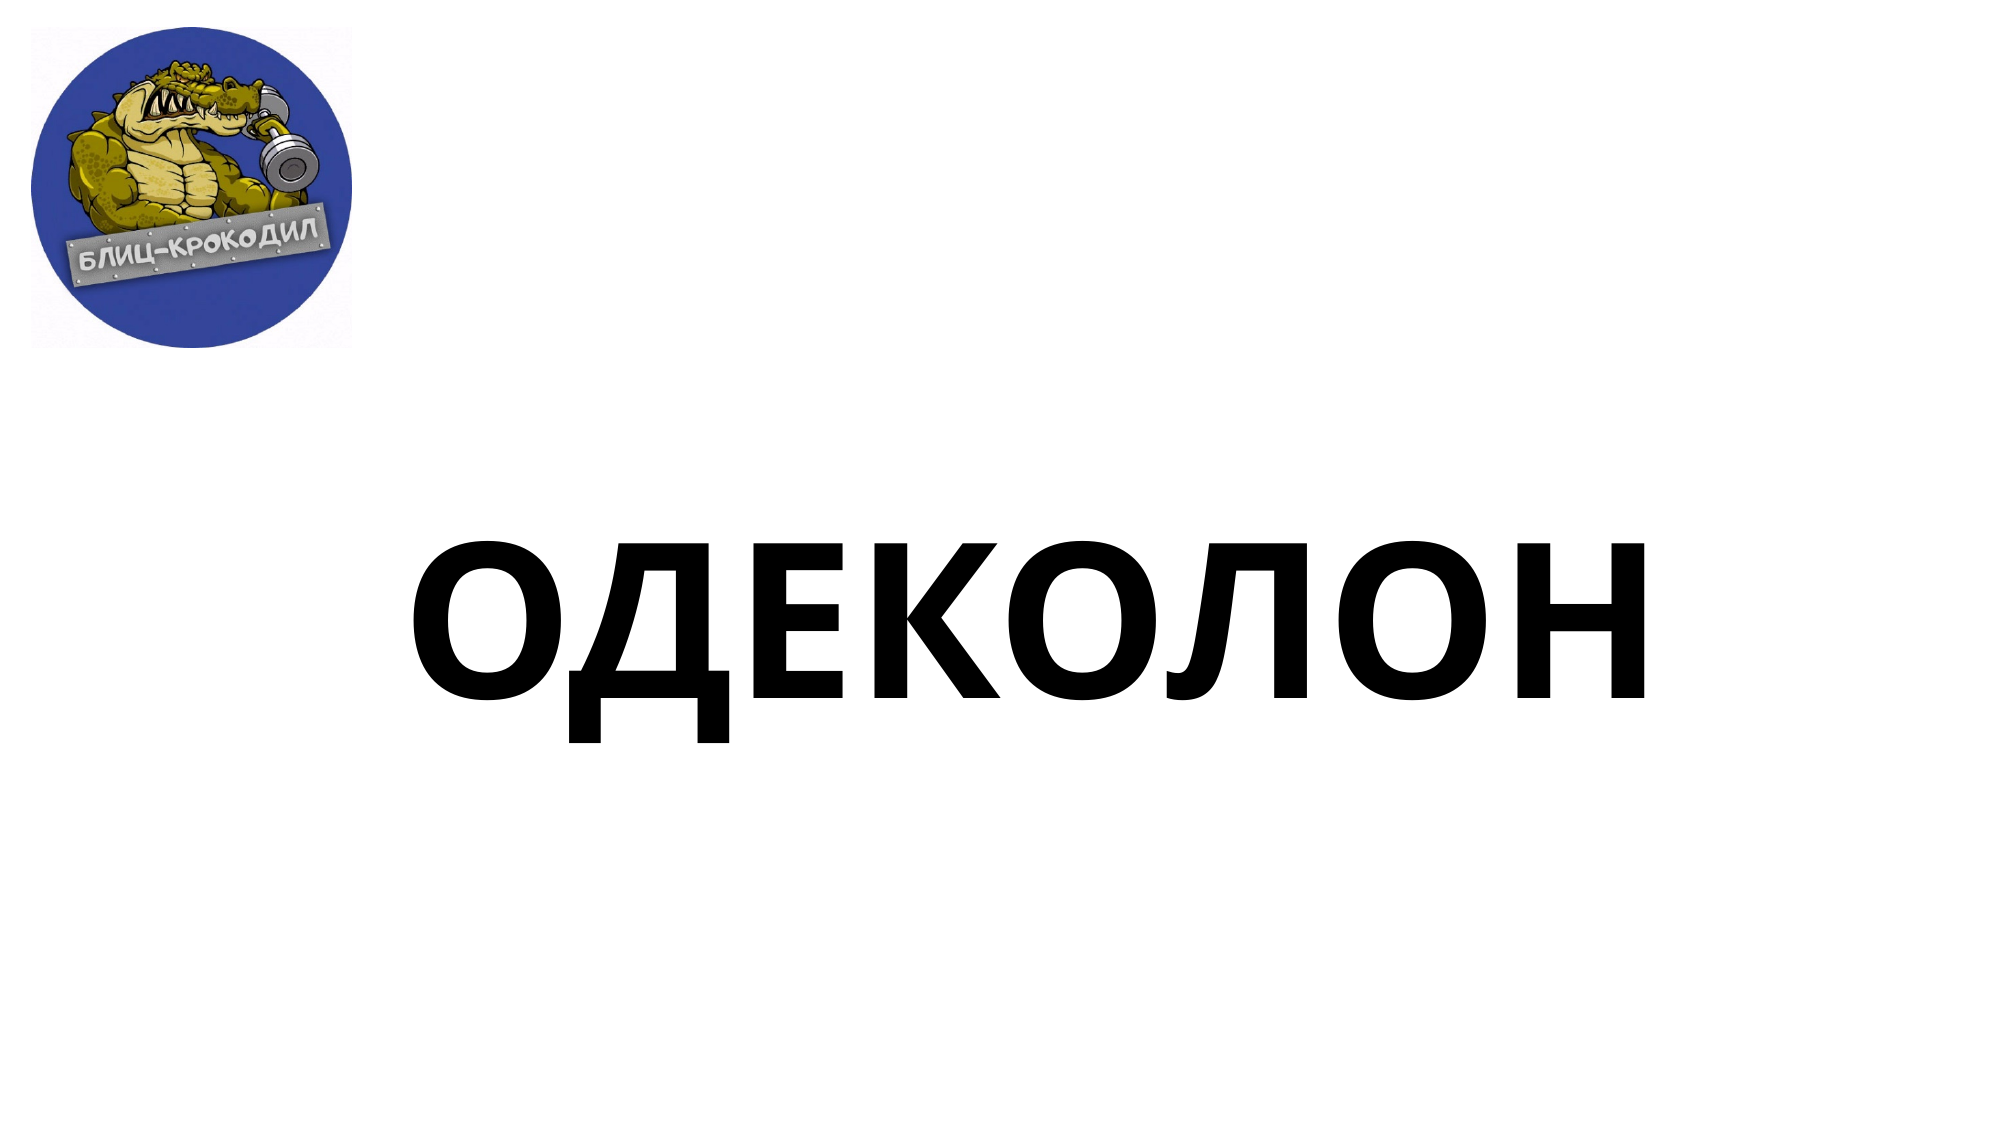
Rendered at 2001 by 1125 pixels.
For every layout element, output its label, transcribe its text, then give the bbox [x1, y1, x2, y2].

title ОДЕКОЛОН [282, 361, 1783, 754]
picture [31, 27, 352, 348]
